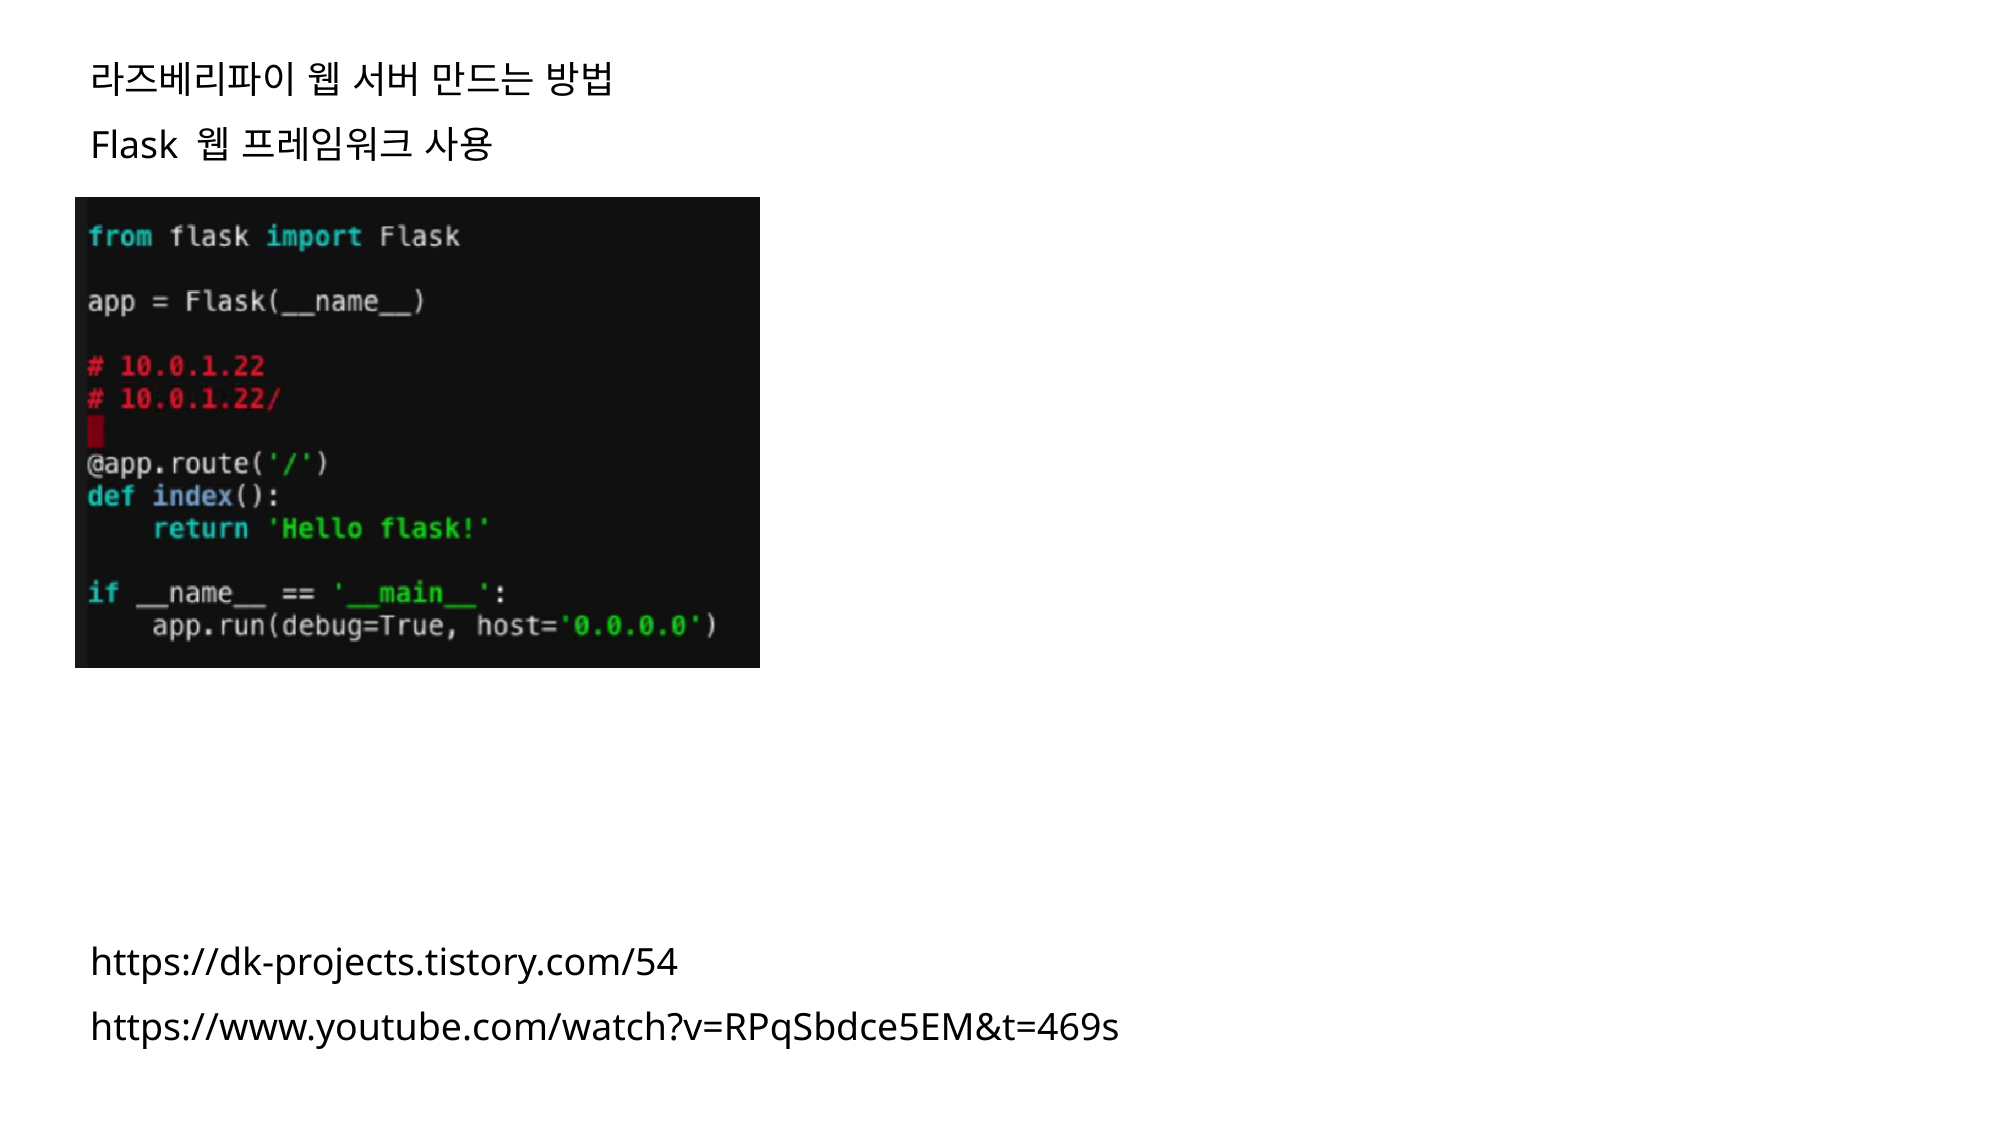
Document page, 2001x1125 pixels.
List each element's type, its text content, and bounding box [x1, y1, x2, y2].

text_box https://www.youtube.com/watch?v=RPqSbdce5EM&t=469s [75, 995, 1178, 1056]
picture [75, 197, 760, 668]
text_box https://dk-projects.tistory.com/54 [75, 930, 1076, 991]
text_box Flask 웹 프레임워크 사용 [75, 113, 739, 174]
text_box 라즈베리파이 웹 서버 만드는 방법 [75, 48, 739, 109]
